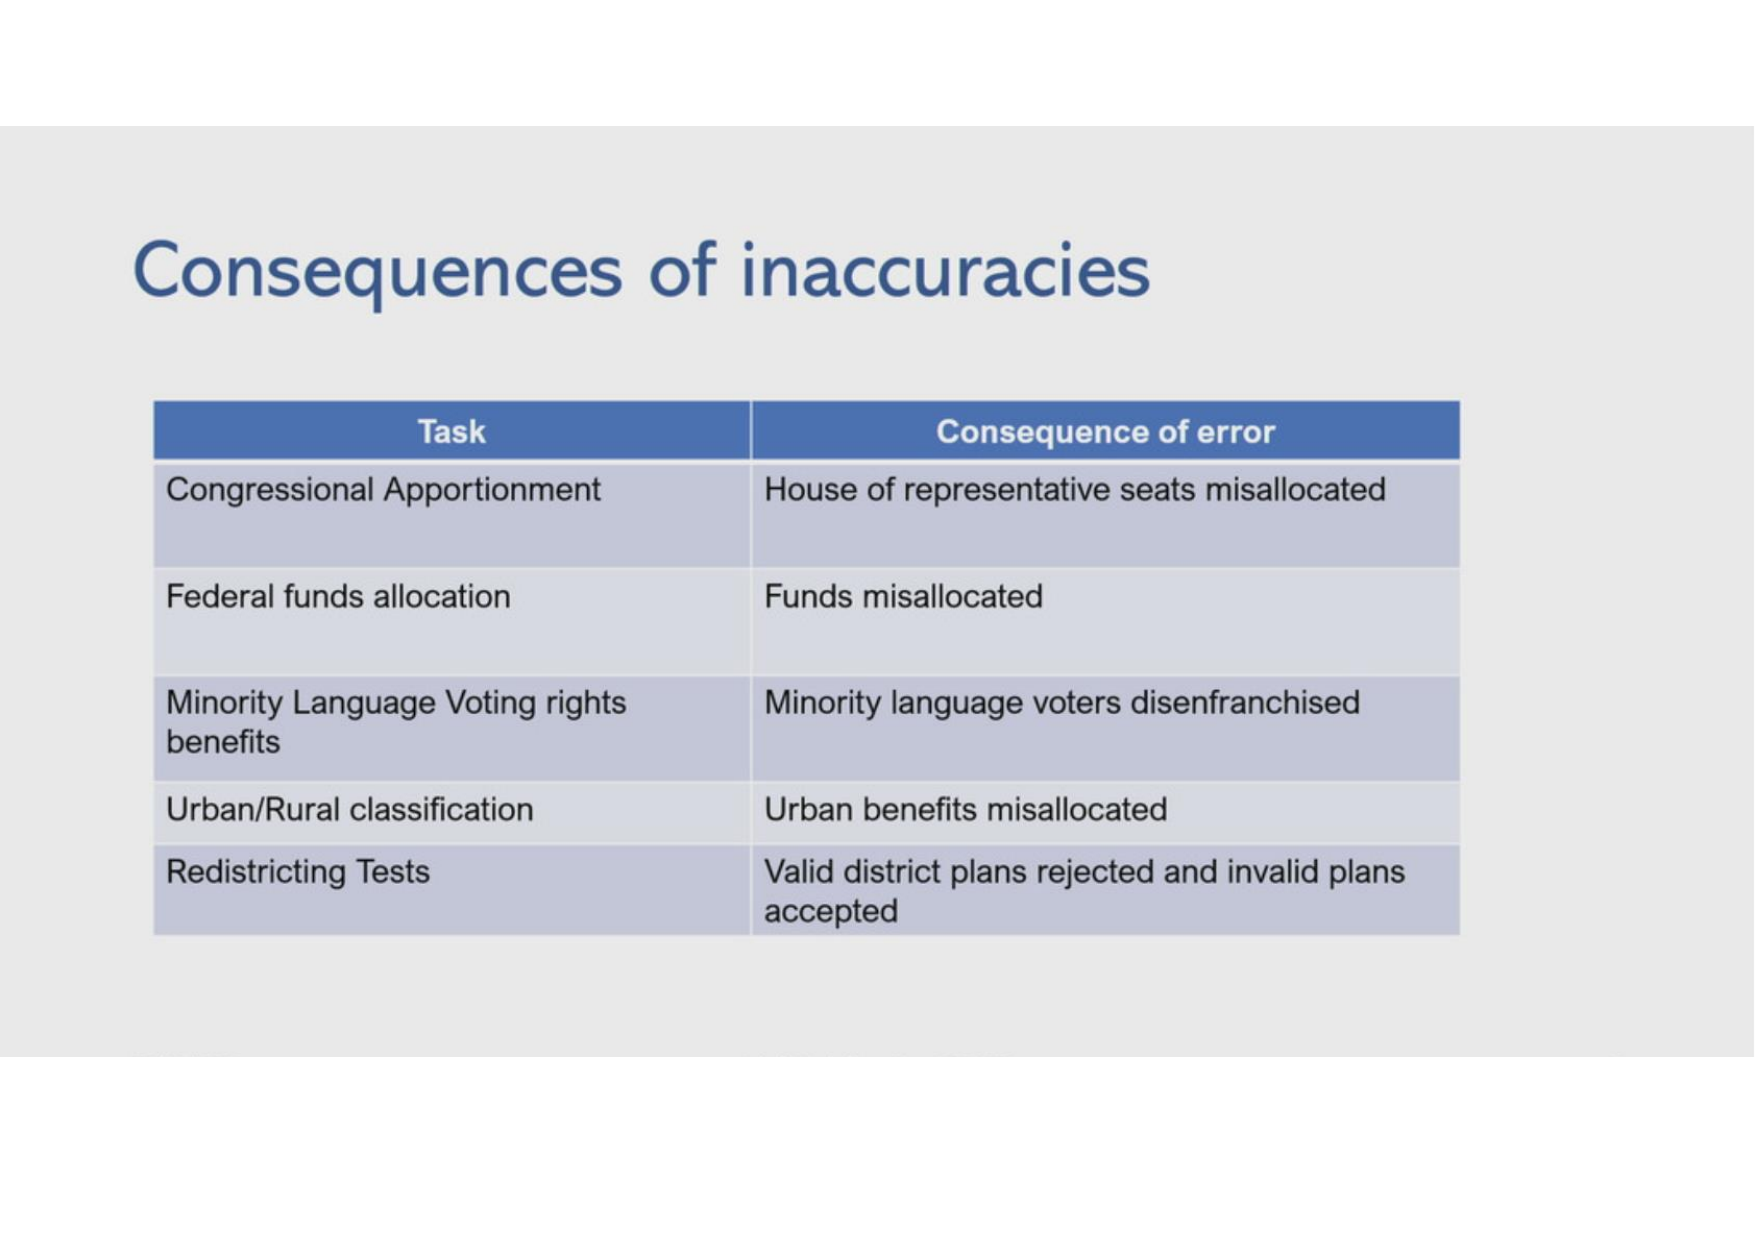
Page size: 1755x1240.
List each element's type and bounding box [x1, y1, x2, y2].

text_box [0, 126, 1755, 1057]
